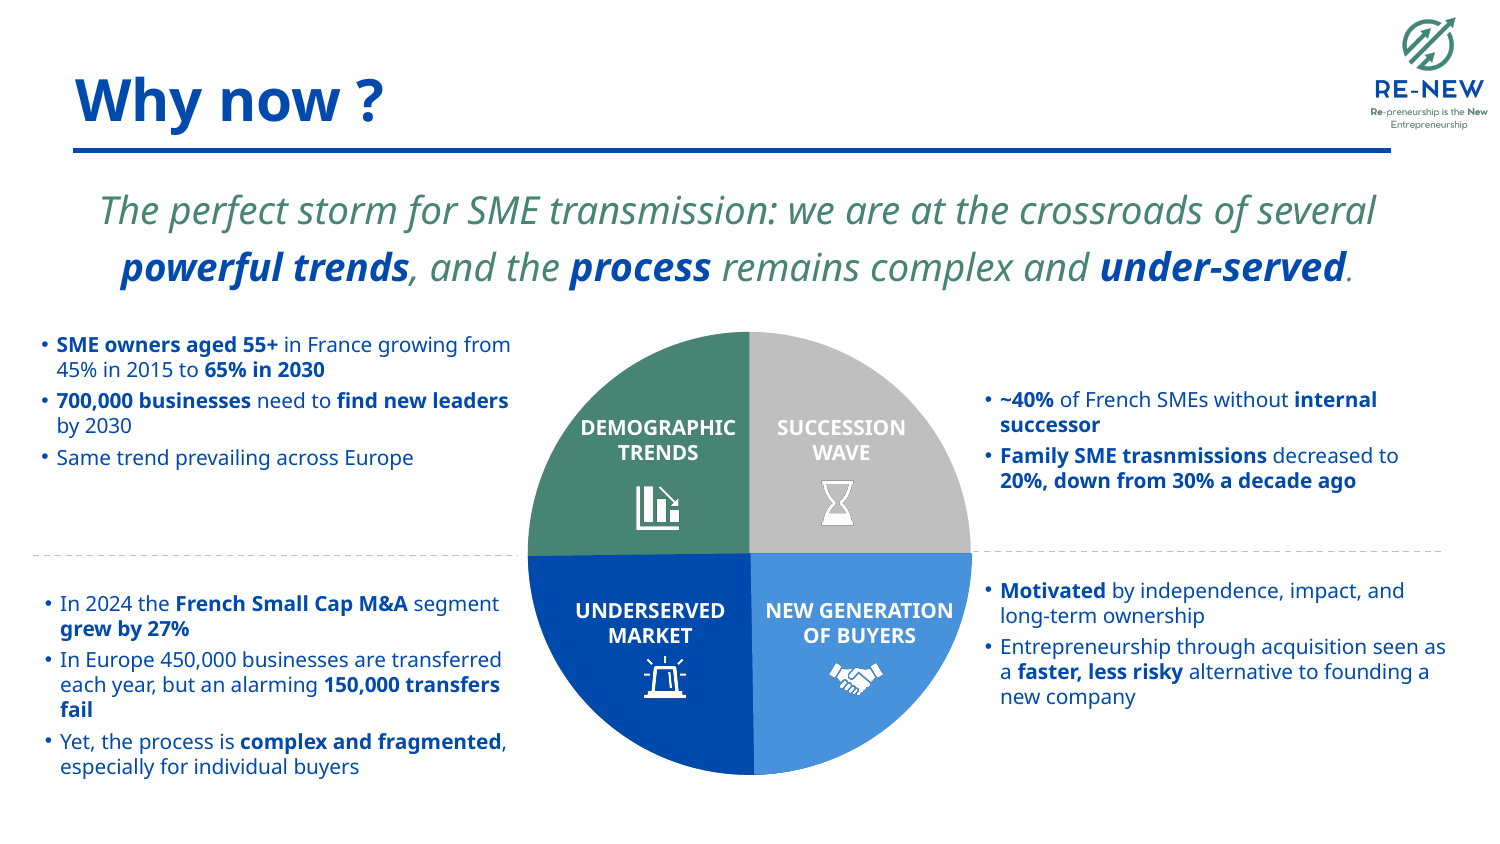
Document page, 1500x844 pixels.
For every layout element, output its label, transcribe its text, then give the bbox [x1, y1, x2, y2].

text_box SME owners aged 55+ in France growing from 45% in 2015 to 65% in 2030 700,000 businesses need to find new leaders by 2030 Same trend prevailing across Europe [41, 331, 514, 540]
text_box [527, 331, 973, 776]
picture [628, 478, 688, 539]
text_box NEW GENERATION OF BUYERS [977, 590, 985, 656]
text_box In 2024 the French Small Cap M&A segment grew by 27% In Europe 450,000 businesses are transferred each year, but an alarming 150,000 transfers fail Yet, the process is complex and fragmented, especially for individual buyers [44, 590, 522, 775]
picture [634, 647, 695, 708]
title Why now ? [64, 42, 1358, 164]
picture [826, 649, 887, 710]
text_box The perfect storm for SME transmission: we are at the crossroads of several powerful trends, and the process remains complex and under-served. [55, 170, 1420, 297]
picture [1357, 6, 1495, 136]
text_box ~40% of French SMEs without internal successor Family SME trasnmissions decreased to 20%, down from 30% a decade ago [984, 386, 1441, 536]
picture [810, 475, 865, 530]
text_box Motivated by independence, impact, and long-term ownership Entrepreneurship through acquisition seen as a faster, less risky alternative to founding a new company [984, 577, 1456, 786]
